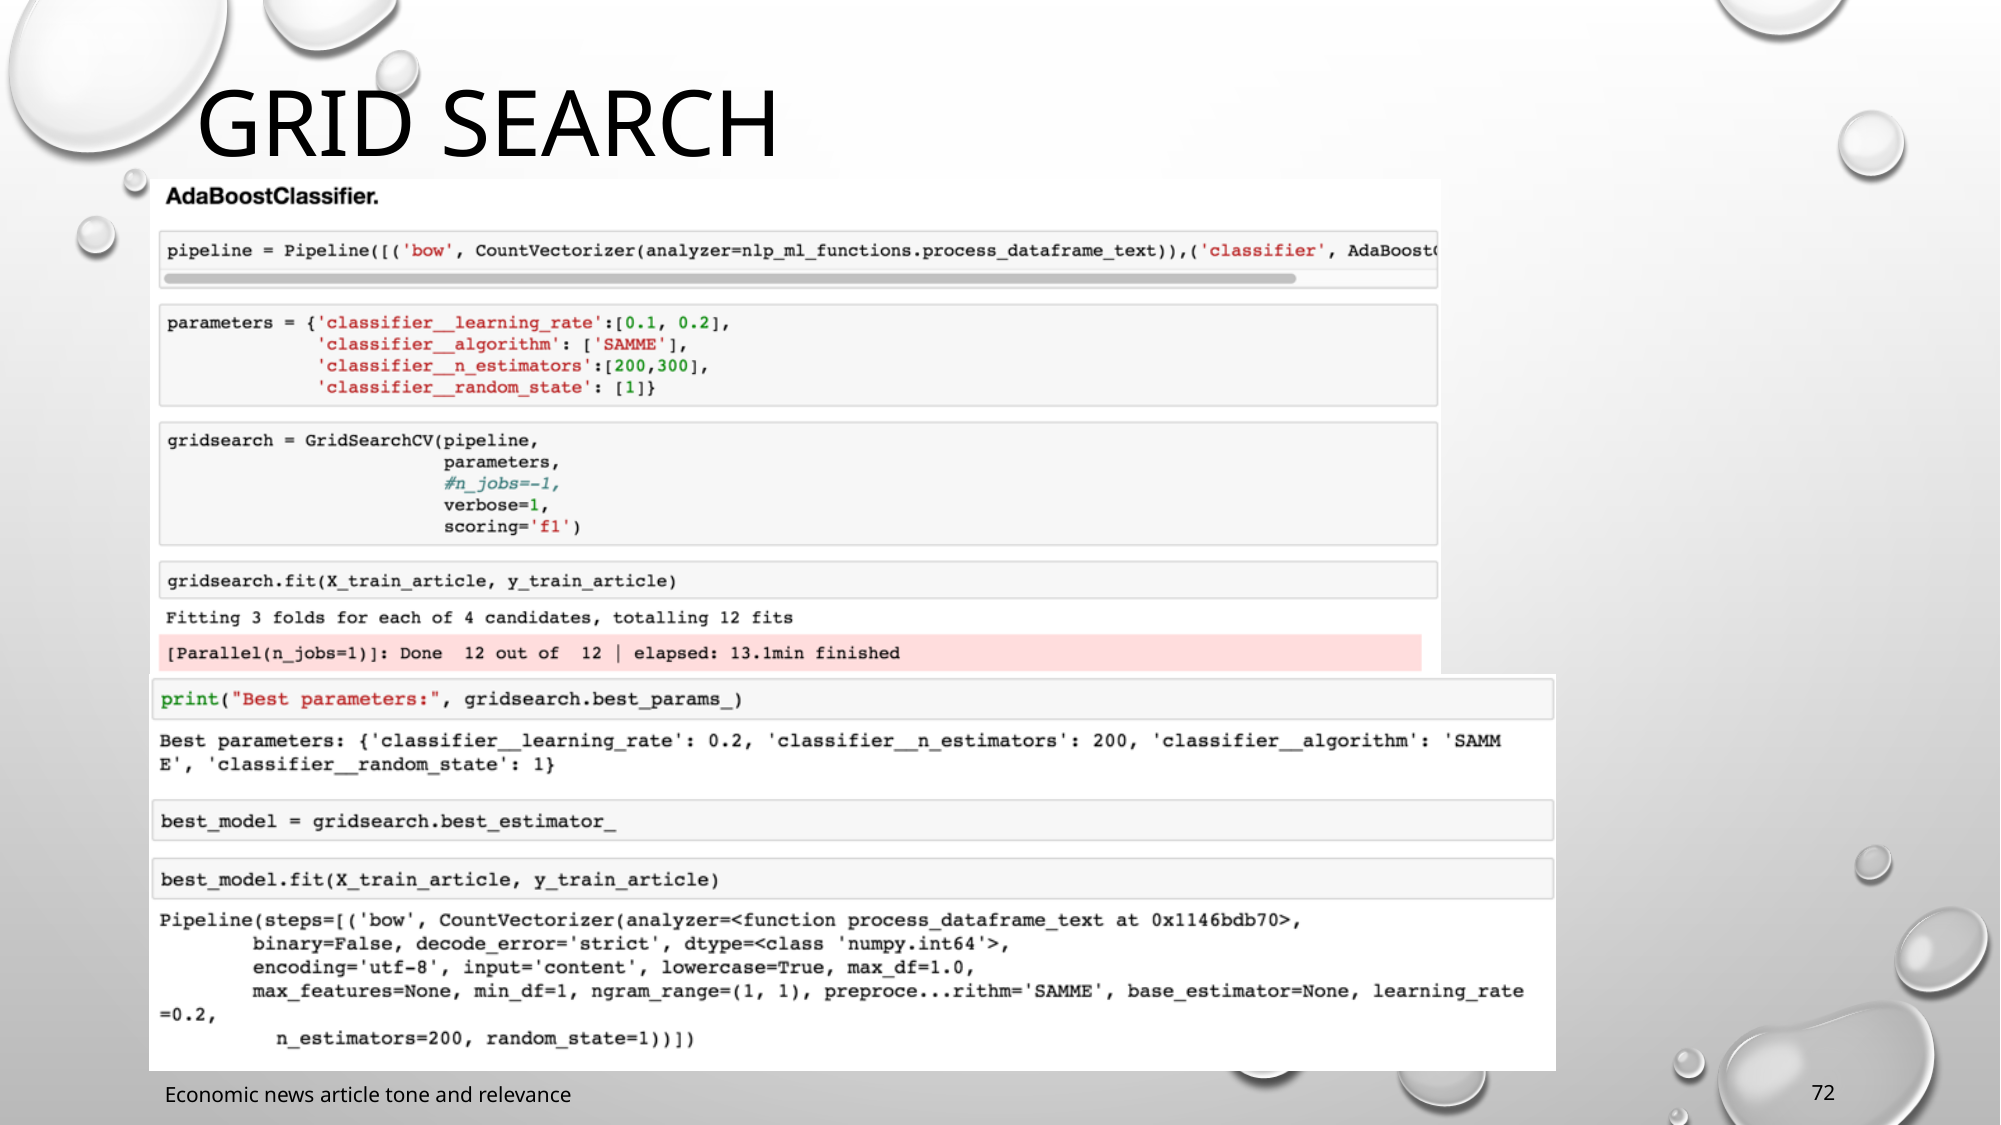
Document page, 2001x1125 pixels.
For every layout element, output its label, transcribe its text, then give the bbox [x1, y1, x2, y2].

title Grid search [180, 47, 1830, 206]
footer Economic news article tone and relevance [149, 1078, 1245, 1124]
picture [0, 0, 2000, 1125]
slide_number 72 [1724, 1063, 1851, 1124]
